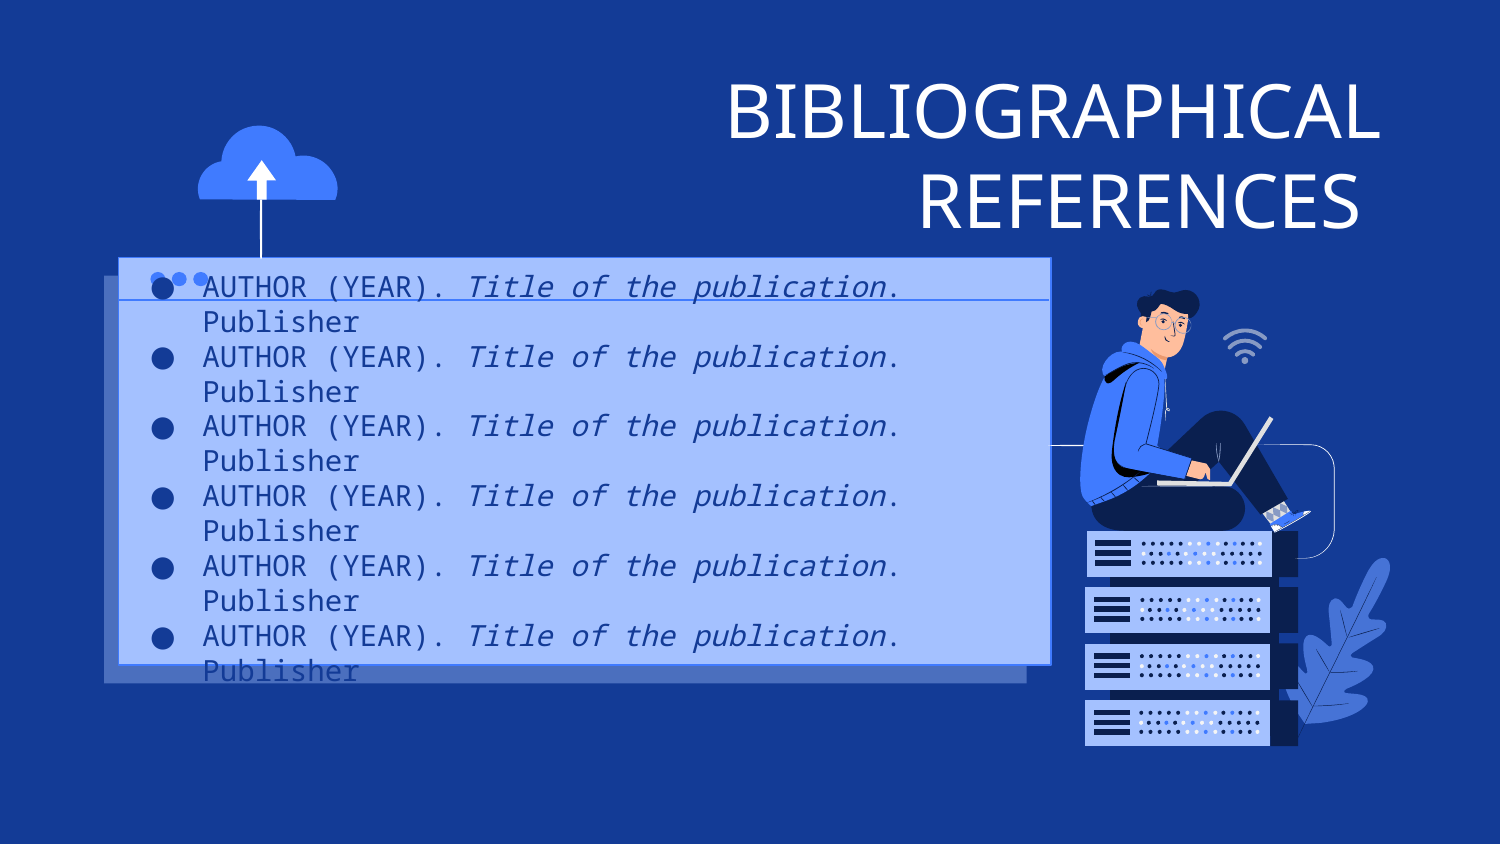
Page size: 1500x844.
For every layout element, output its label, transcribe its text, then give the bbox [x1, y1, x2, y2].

list AUTHOR (YEAR). Title of the publication. Publisher AUTHOR (YEAR). Title of the publication. Publisher AUTHOR (YEAR). Title of the publication. Publisher AUTHOR (YEAR). Title of the publication. Publisher AUTHOR (YEAR). Title of the publication. Publisher AUTHOR (YEAR). Title of the publication. Publisher [112, 296, 1012, 660]
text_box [192, 125, 341, 259]
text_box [1047, 289, 1396, 747]
title BIBLIOGRAPHICAL REFERENCES [613, 48, 1397, 155]
